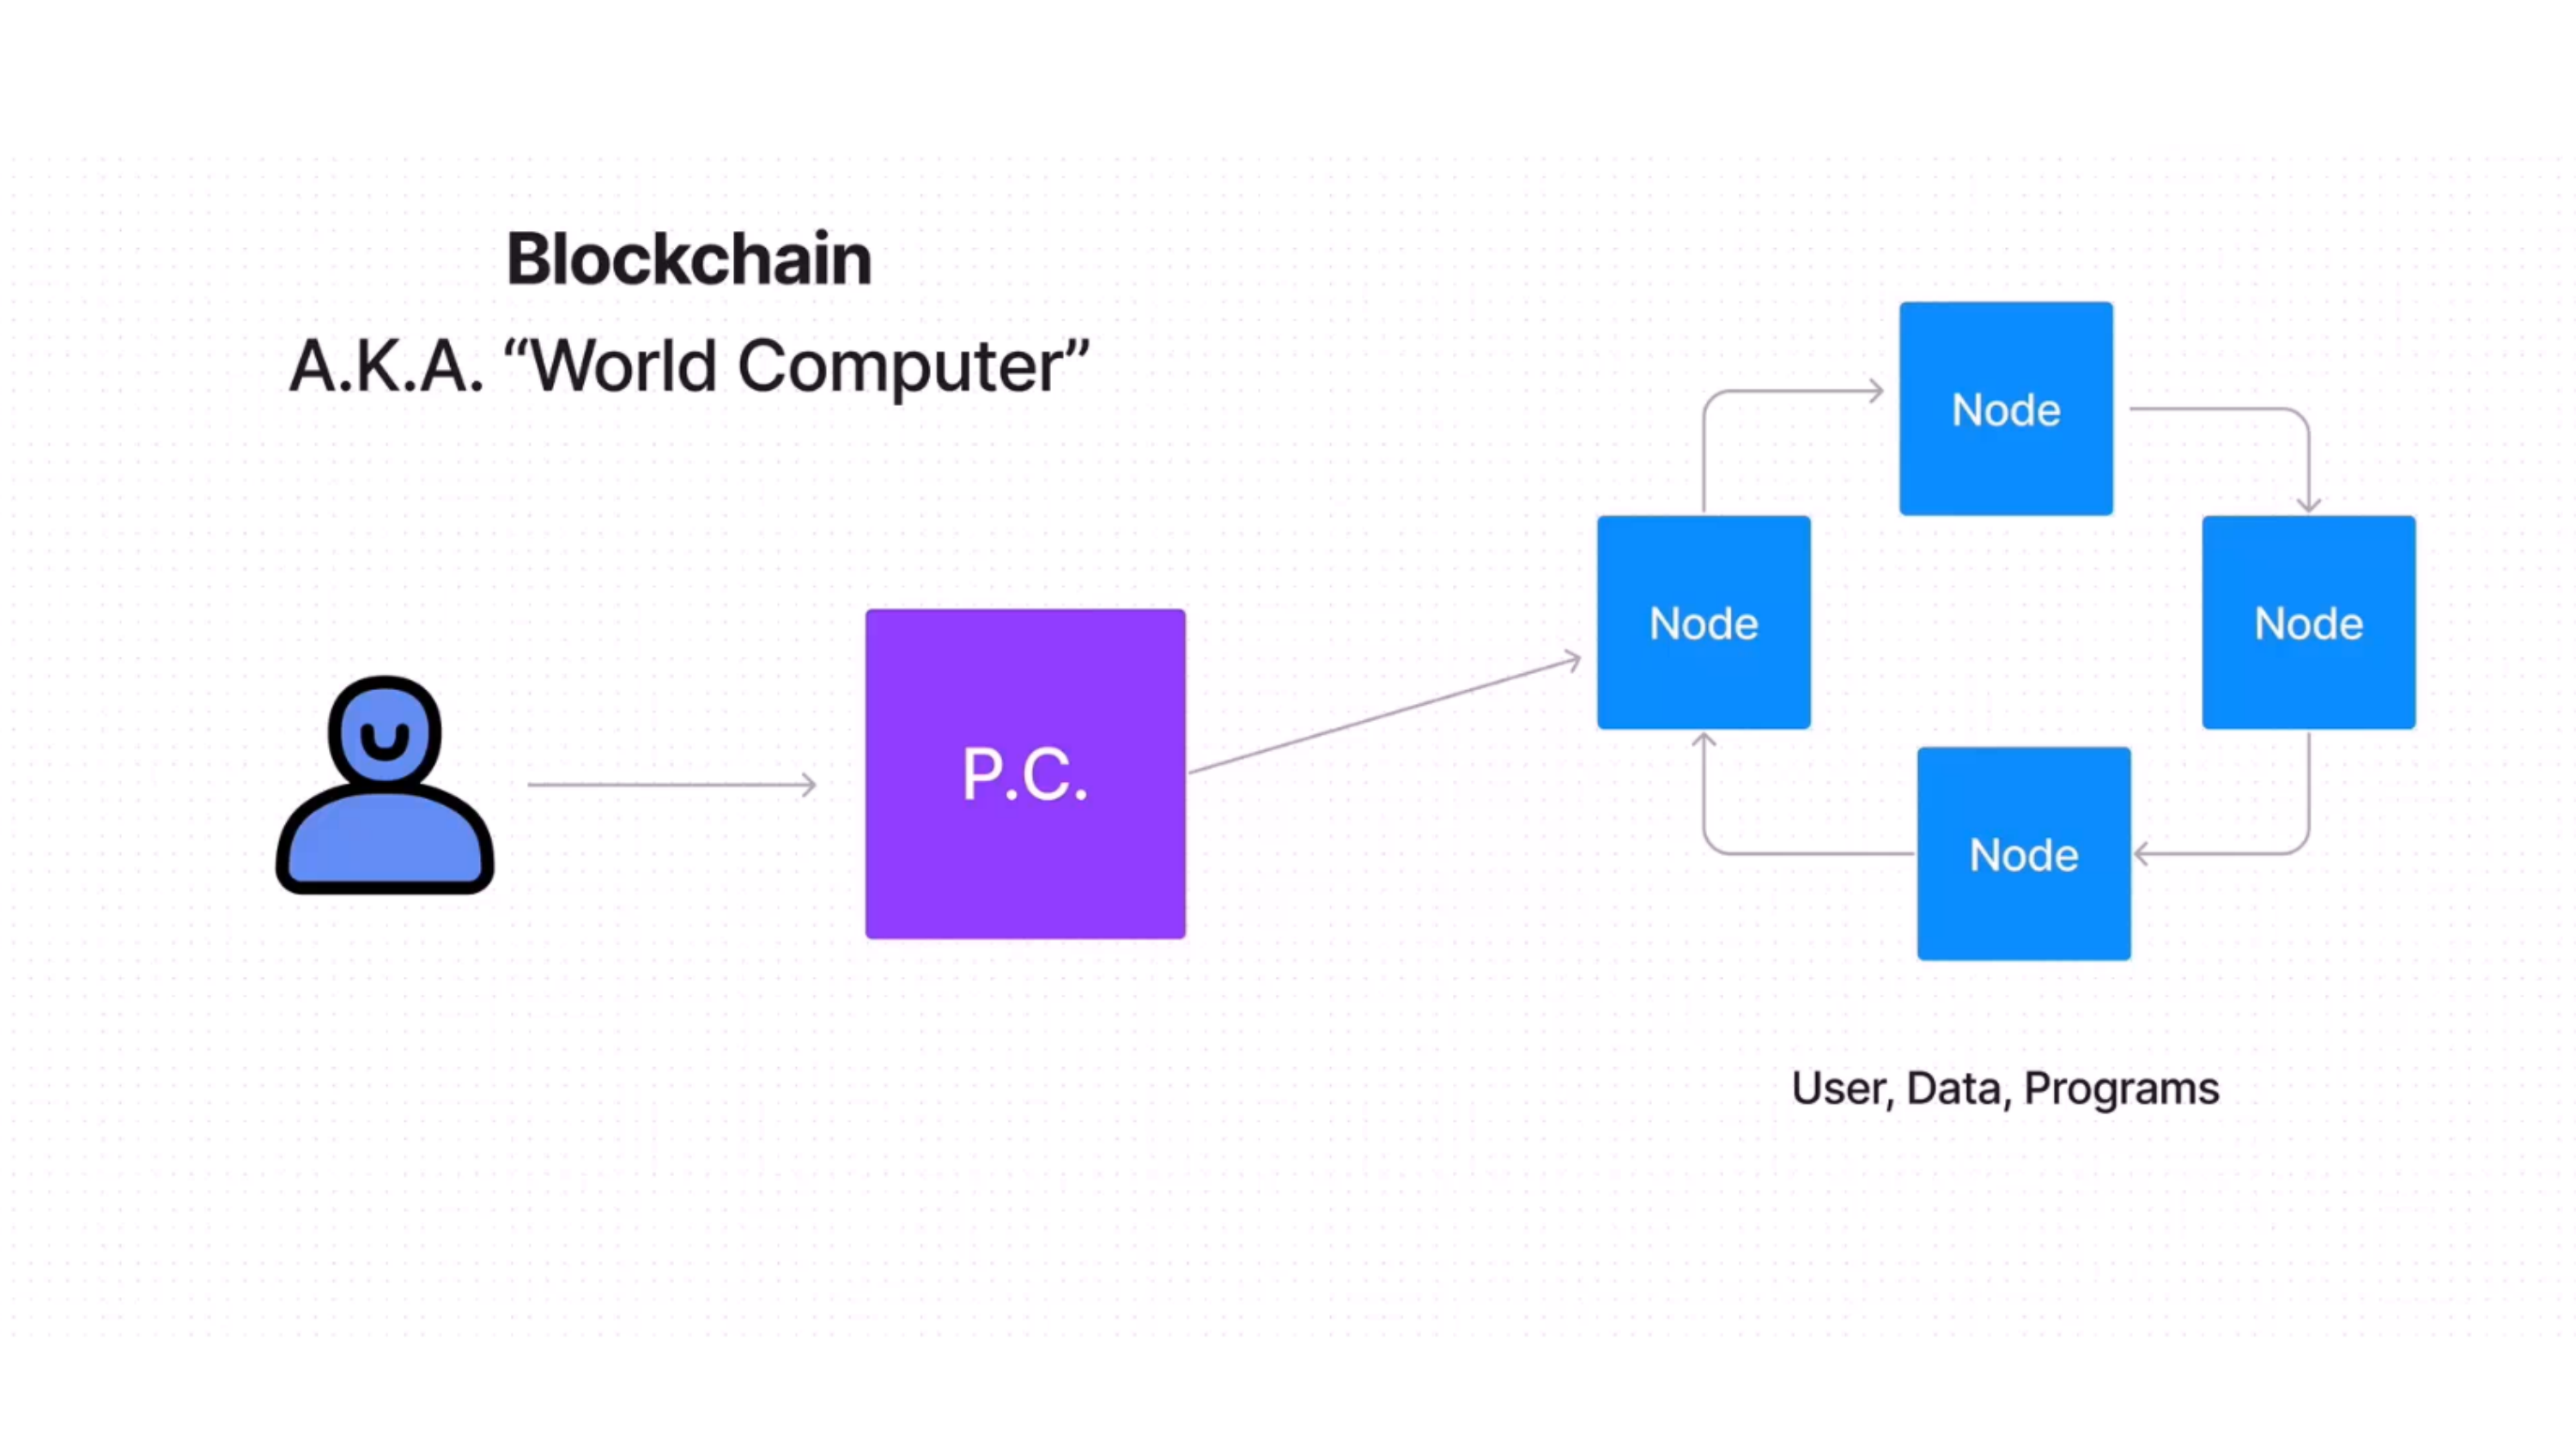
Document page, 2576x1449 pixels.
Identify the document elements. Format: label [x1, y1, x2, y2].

picture [0, 144, 2576, 1337]
